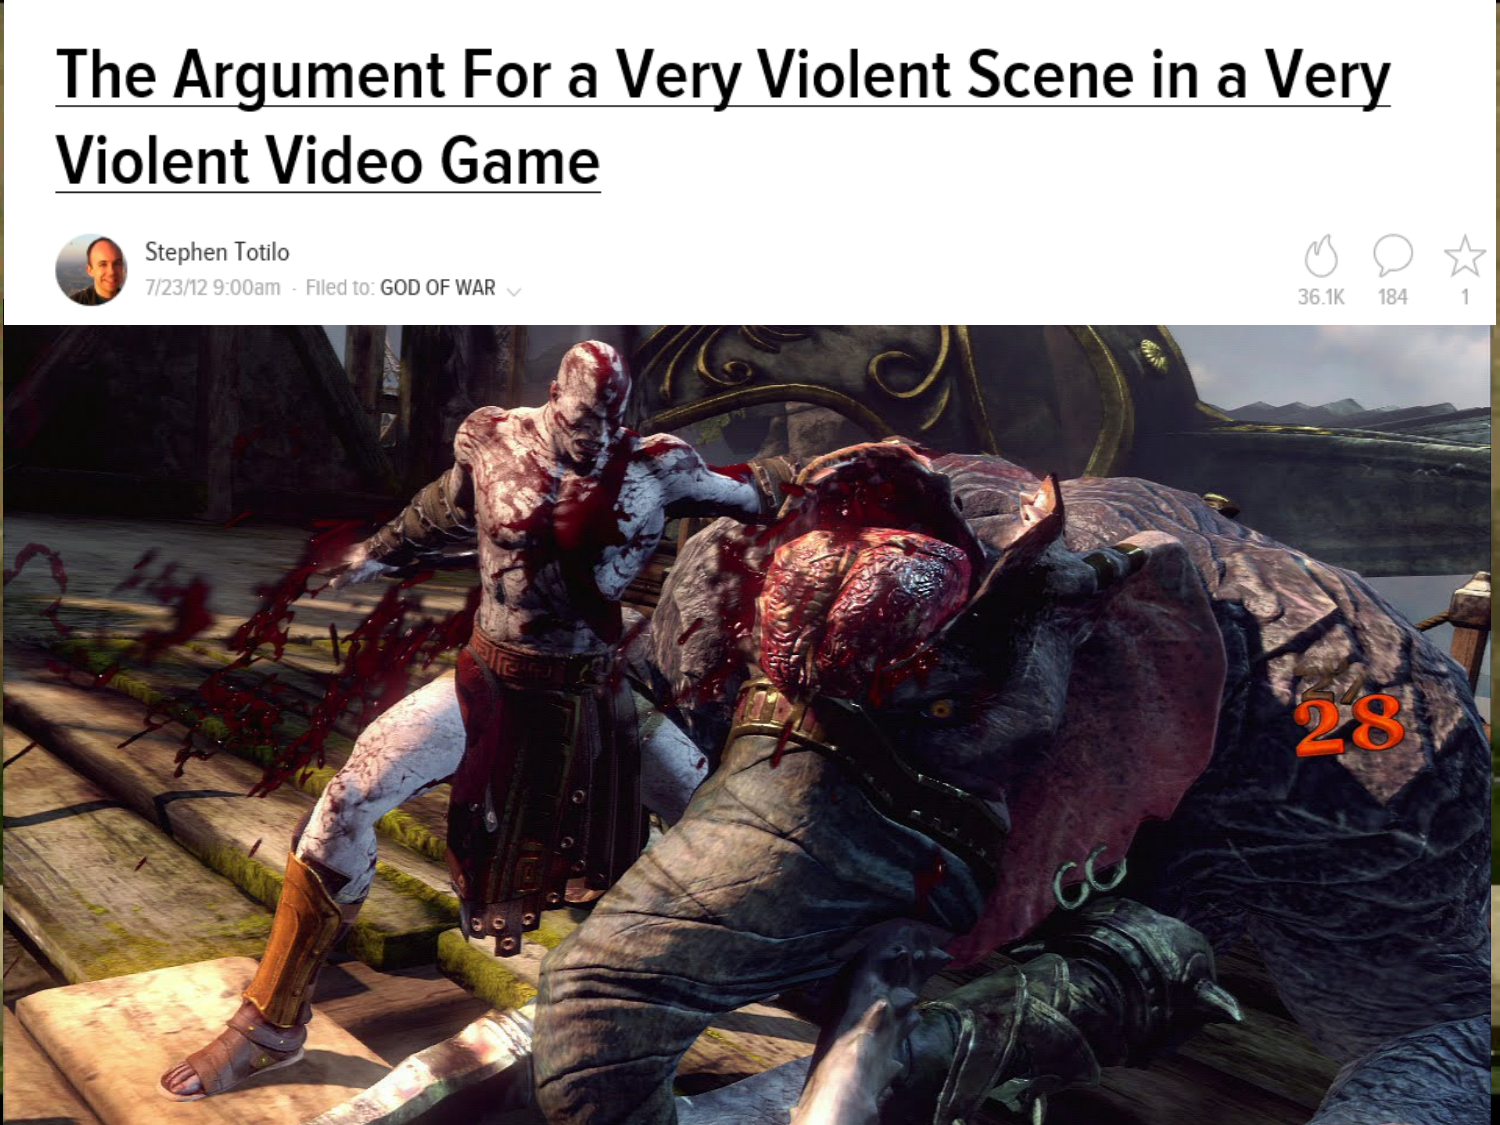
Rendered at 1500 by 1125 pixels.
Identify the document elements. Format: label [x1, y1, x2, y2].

picture [0, 0, 1500, 1125]
list [3, 333, 1491, 1125]
